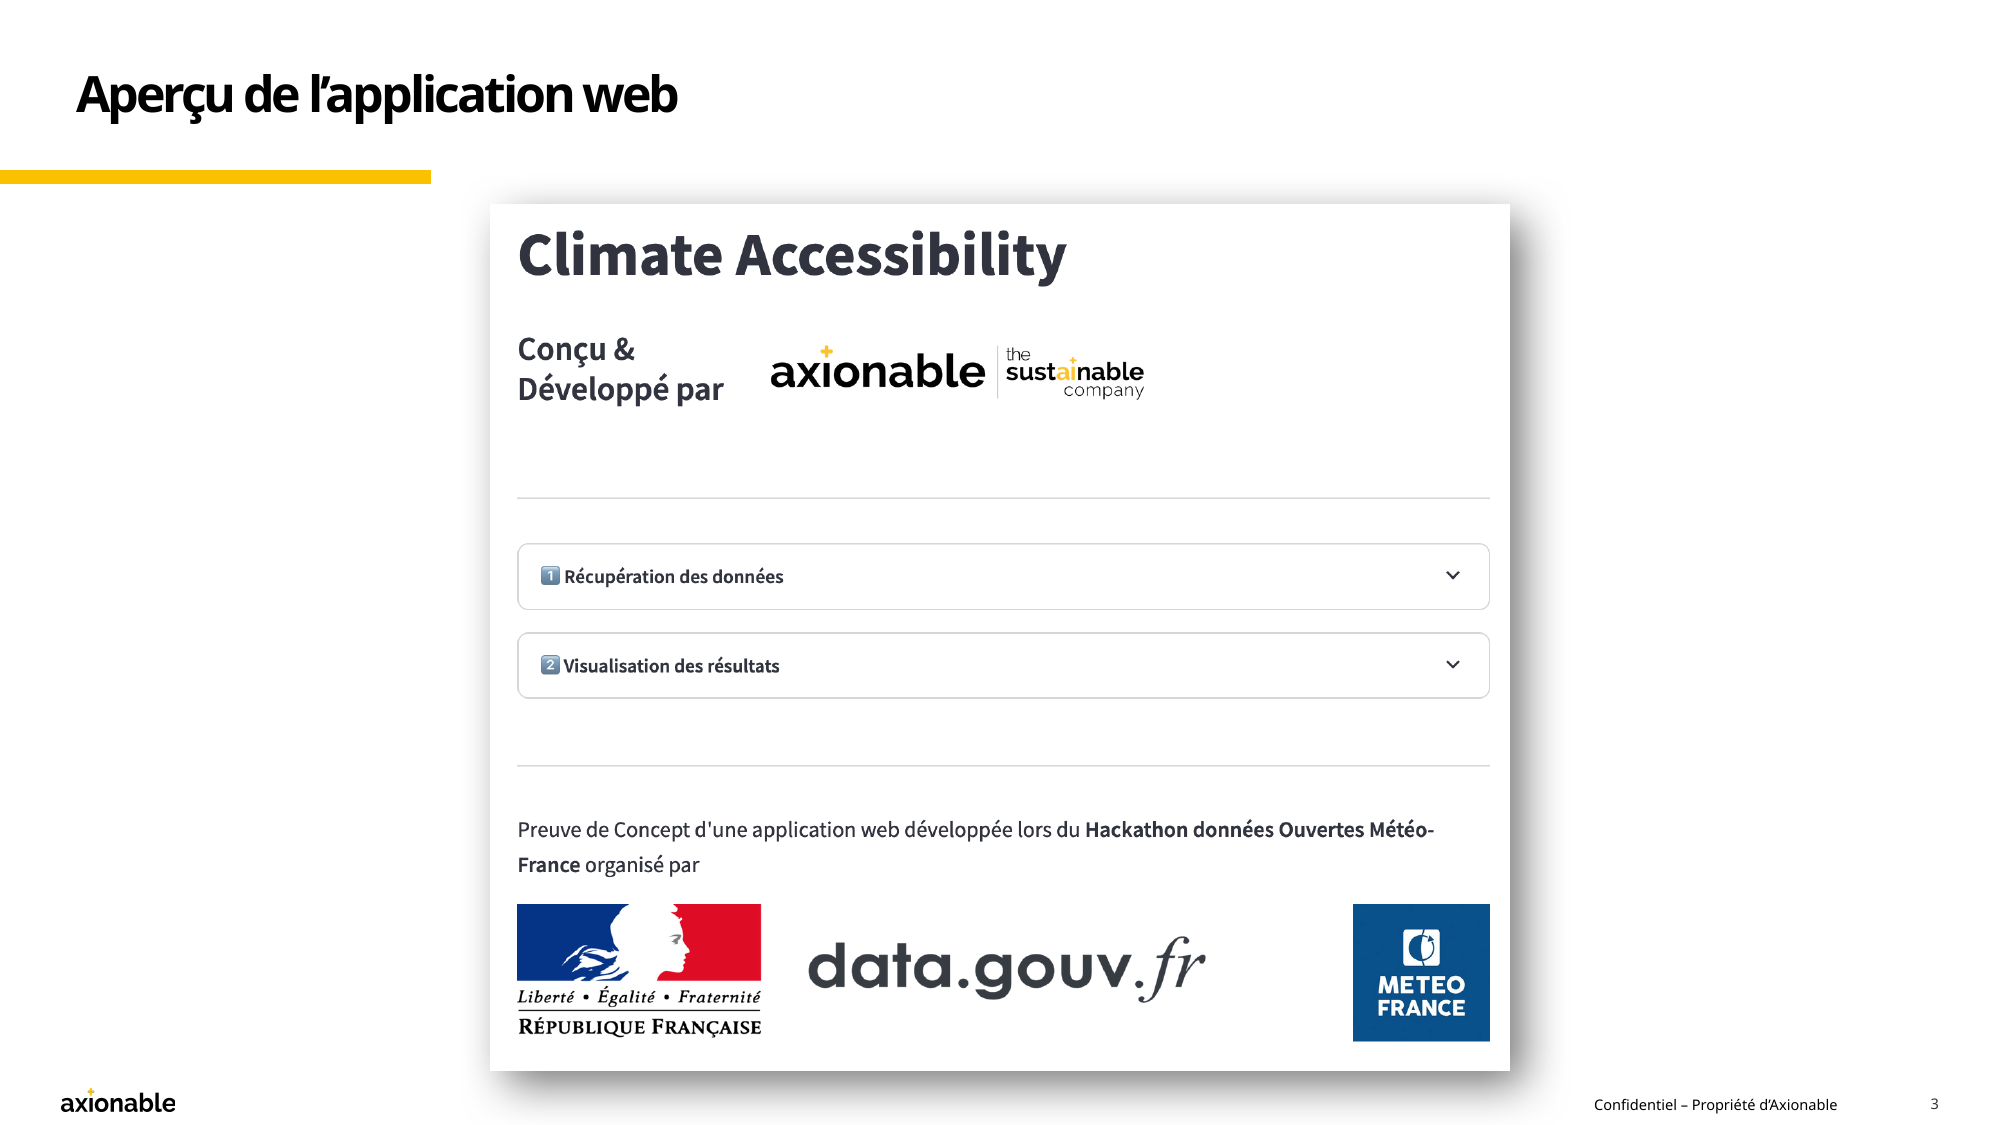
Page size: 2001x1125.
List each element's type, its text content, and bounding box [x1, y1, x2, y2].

title Aperçu de l’application web [61, 29, 1939, 165]
picture [489, 203, 1511, 1071]
